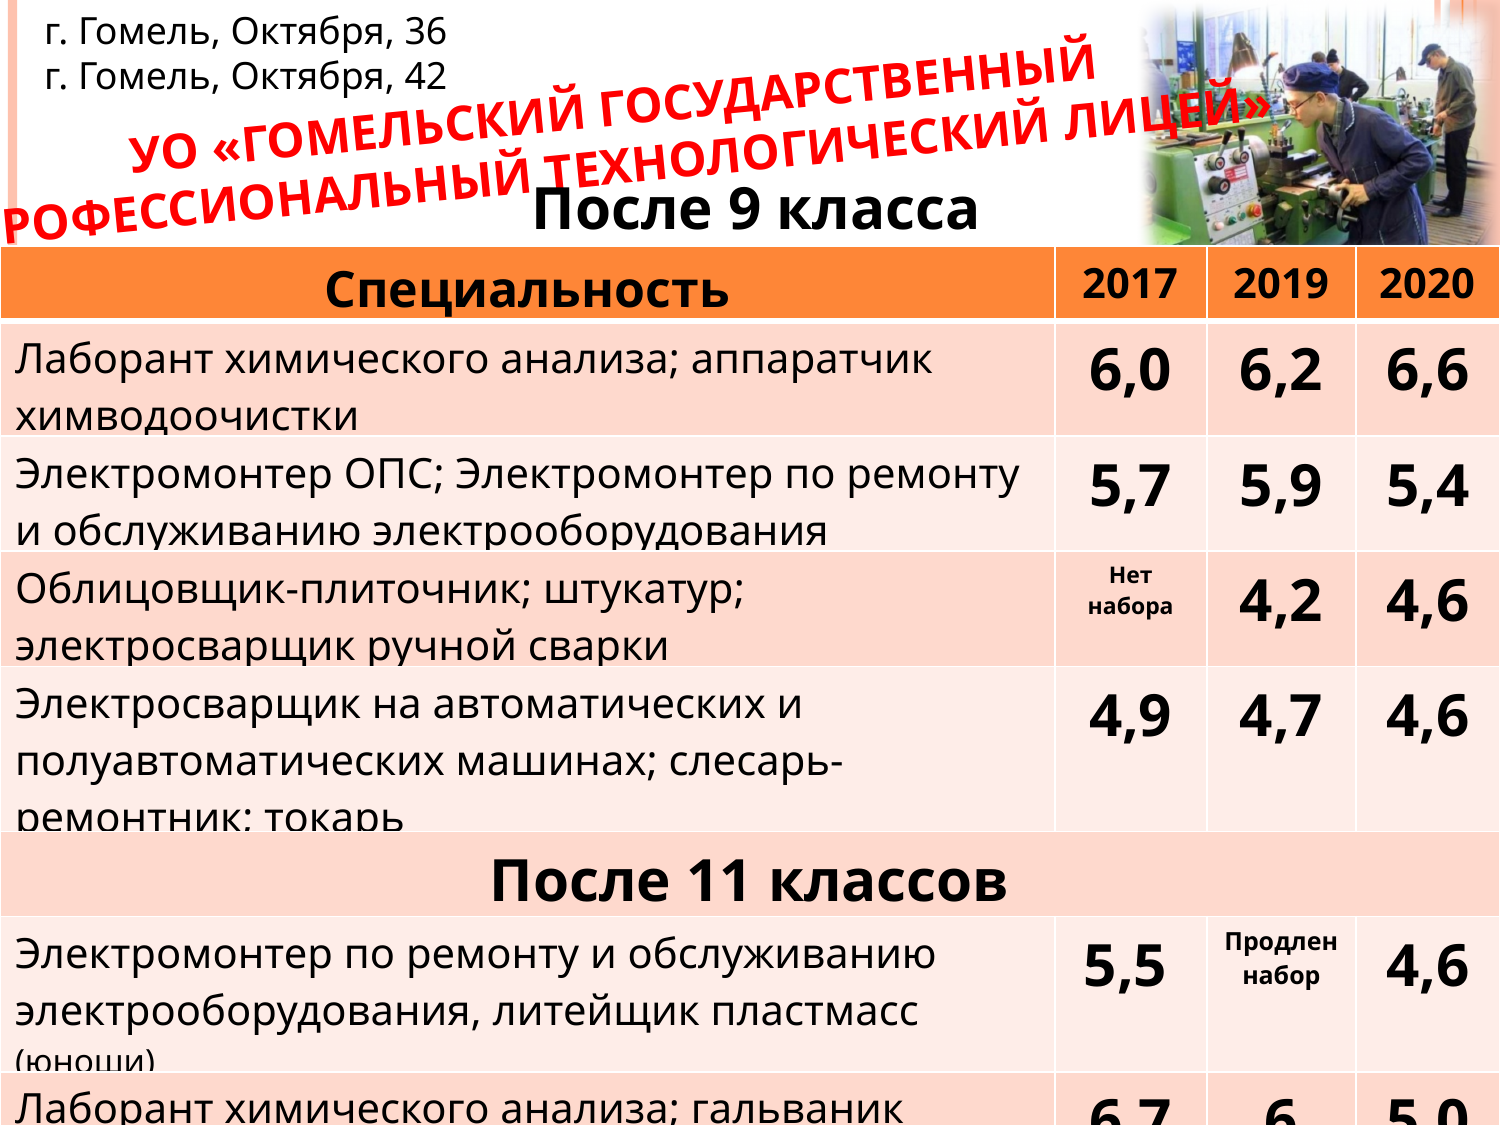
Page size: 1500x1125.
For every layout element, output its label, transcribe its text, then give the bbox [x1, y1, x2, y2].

table_cell Облицовщик-плиточник; штукатур; электросварщик ручной сварки [1, 552, 1054, 666]
table_cell Нет набора [1056, 552, 1206, 666]
table_cell 5,5 [1056, 917, 1206, 1071]
picture [1136, 0, 1500, 273]
table_cell 4,2 [1208, 552, 1355, 666]
table_cell После 11 классов [1, 832, 1499, 916]
table_cell 4,7 [1208, 667, 1355, 831]
table_cell 4,6 [1357, 667, 1499, 831]
table_cell Электромонтер ОПС; Электромонтер по ремонту и обслуживанию электрооборудования [1, 437, 1054, 550]
table_cell 5,4 [1357, 437, 1499, 550]
text_box г. Гомель, Октября, 36 г. Гомель, Октября, 42 [29, 0, 469, 105]
table_header 2020 [1357, 281, 1499, 318]
text_box После 9 класса [516, 164, 996, 249]
table_cell 5,0 [1357, 1073, 1499, 1125]
table_cell Лаборант химического анализа; гальваник [1, 1073, 1054, 1125]
table_header 2019 [1208, 282, 1355, 318]
table_cell Электросварщик на автоматических и полуавтоматических машинах; слесарь-ремонтник; токарь [1, 667, 1054, 831]
table_cell 4,6 [1357, 552, 1499, 666]
table_cell 5,9 [1208, 437, 1355, 550]
table_cell 6,0 [1056, 324, 1206, 435]
table_cell 6,2 [1208, 324, 1355, 435]
table_header 2017 [1056, 247, 1206, 318]
table_cell 6,6 [1357, 324, 1499, 435]
table_cell 6,7 [1056, 1073, 1206, 1125]
table_cell Лаборант химического анализа; аппаратчик химводоочистки [1, 324, 1054, 435]
table_cell 6 [1208, 1073, 1355, 1125]
title УО «Гомельский государственный профессиональный технологический лицей» [0, 0, 1132, 245]
table_cell 4,6 [1357, 917, 1499, 1071]
table_header Специальность [1, 247, 1054, 318]
table_cell Продлен набор [1208, 917, 1355, 1071]
table_cell Электромонтер по ремонту и обслуживанию электрооборудования, литейщик пластмасс (юноши) [1, 917, 1054, 1071]
table_cell 5,7 [1056, 437, 1206, 550]
table_cell 4,9 [1056, 667, 1206, 831]
